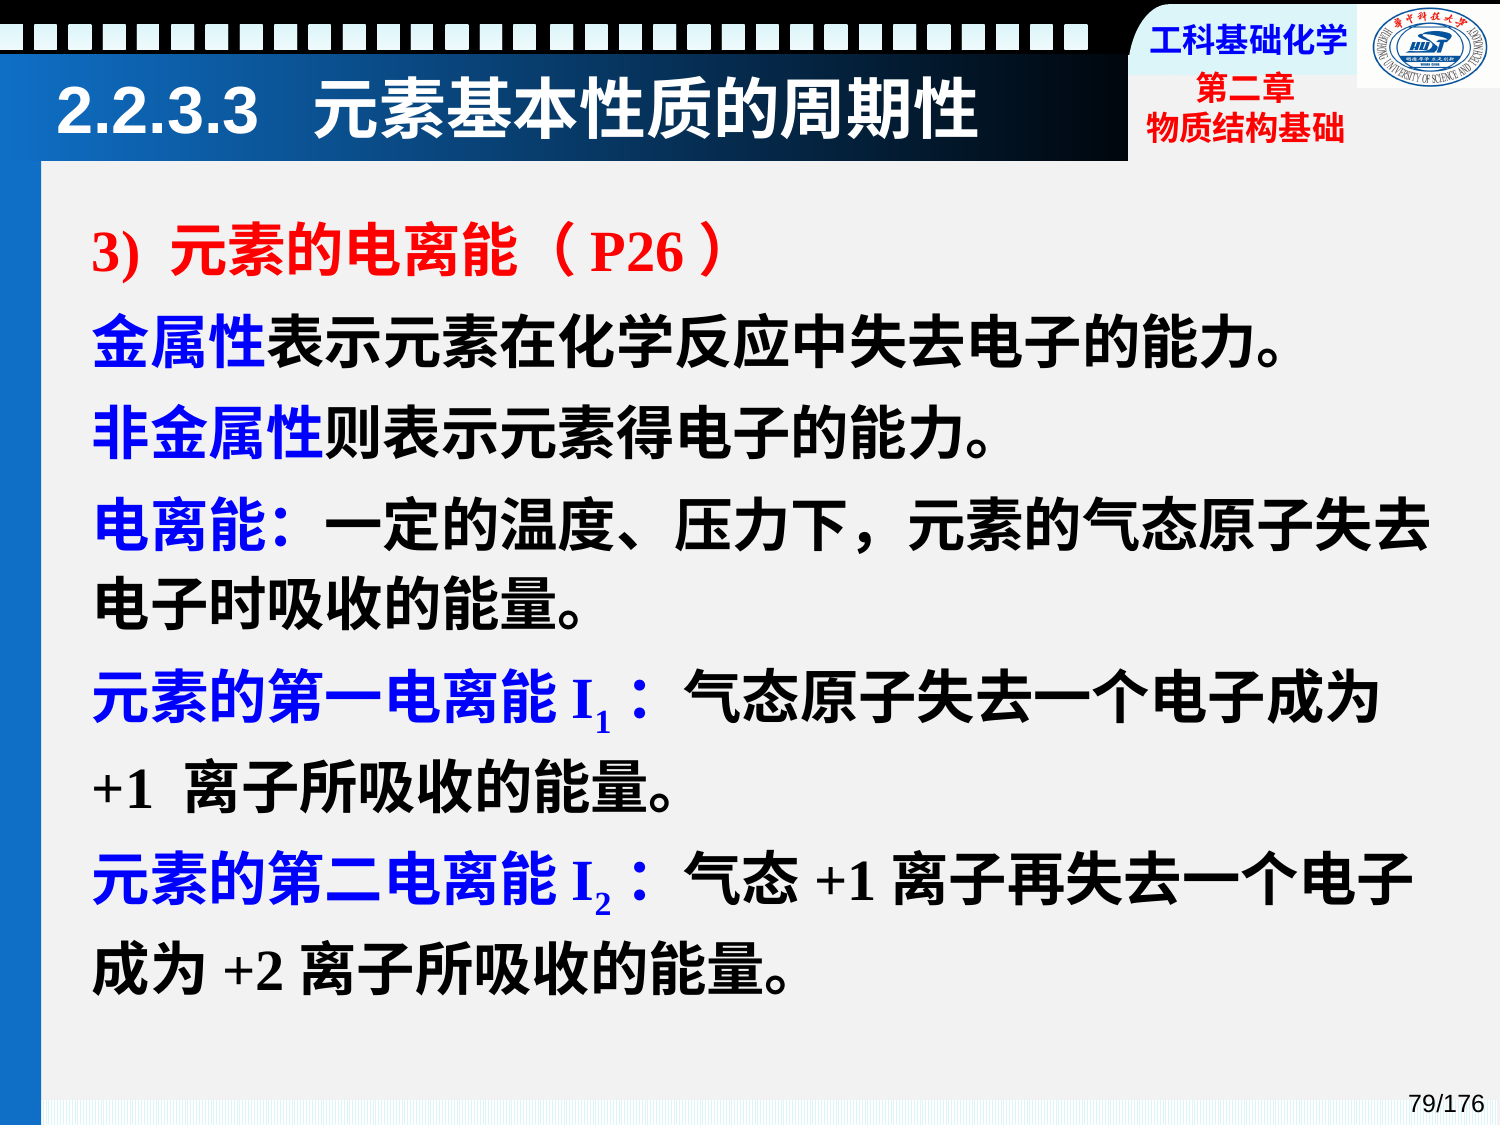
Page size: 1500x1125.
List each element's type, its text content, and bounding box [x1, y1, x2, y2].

picture [1357, 4, 1500, 88]
title 2.2.3.3 元素基本性质的周期性 [41, 51, 1117, 163]
list 3) 元素的电离能（P26） 金属性表示元素在化学反应中失去电子的能力。 非金属性则表示元素得电子的能力。 电离能：一定的温度、压力下，元素的气态原子失去电子时吸收的能量。 元素的第一电离能I1：气态原子失去一个电子成为+1 离子所吸收的能量。 元素的第二电离能I2：气态+1离子再失去一个电子成为+2离子所吸收的能量。 [76, 196, 1448, 1036]
